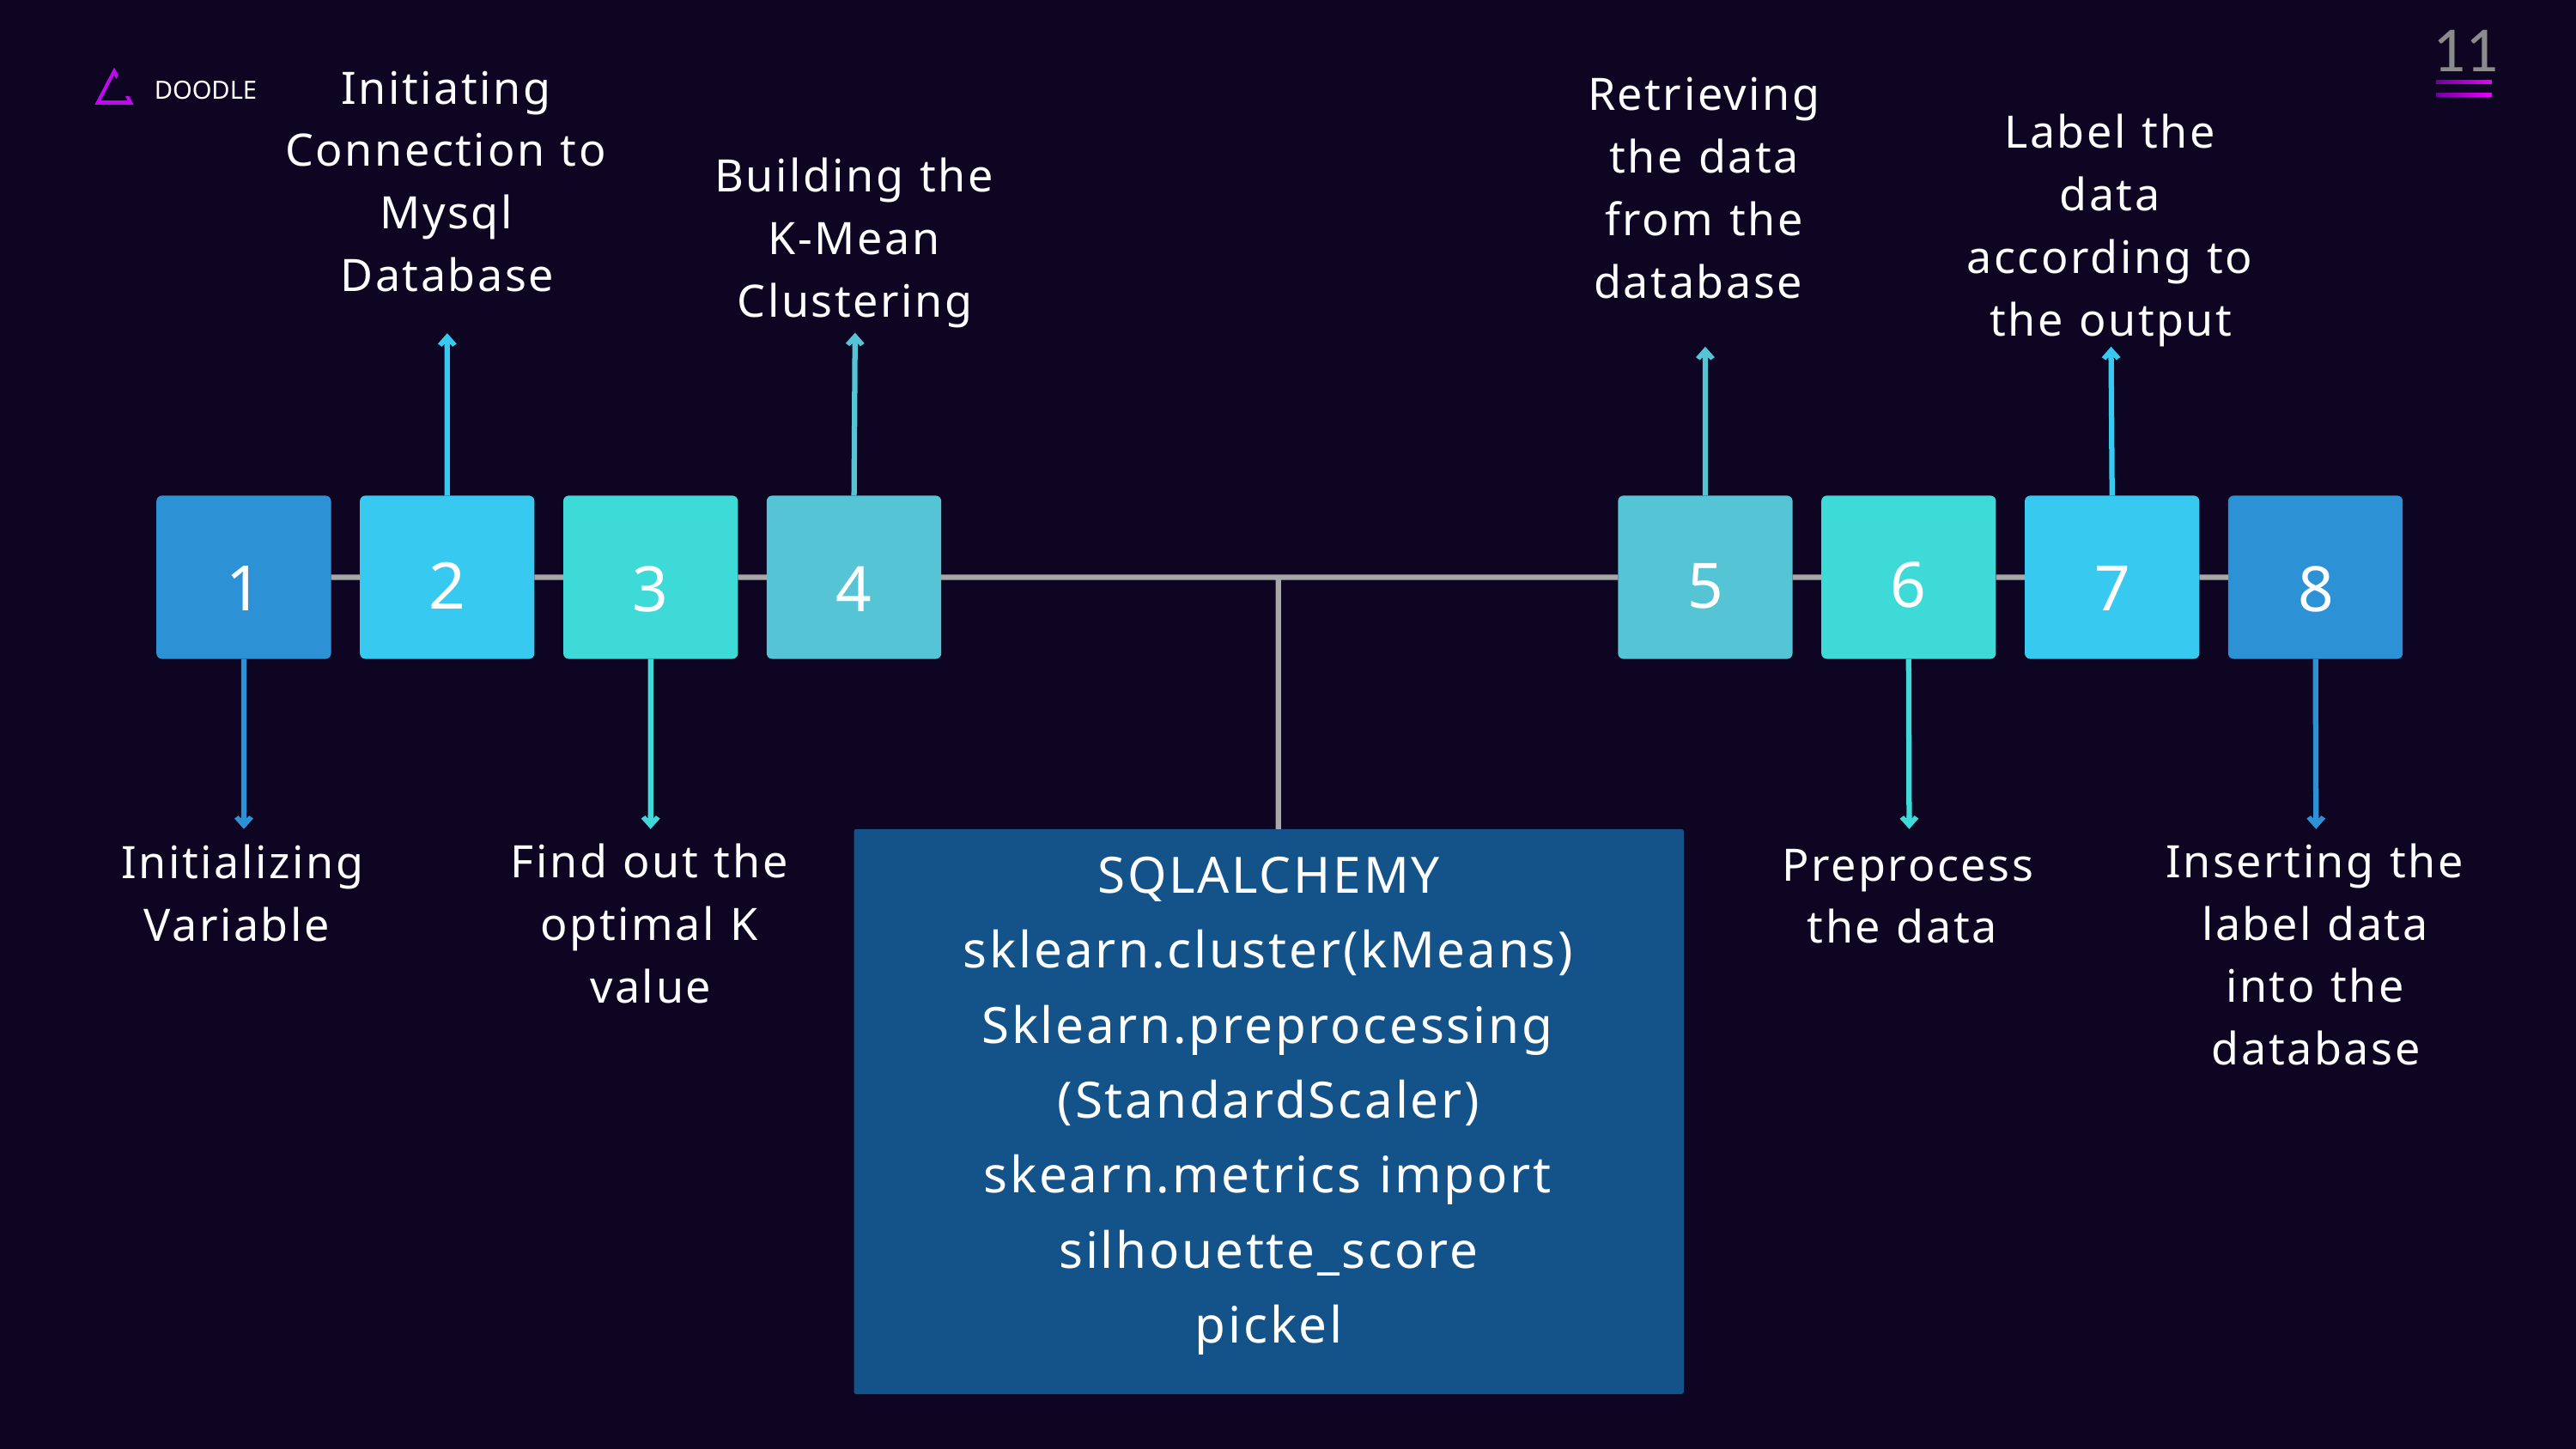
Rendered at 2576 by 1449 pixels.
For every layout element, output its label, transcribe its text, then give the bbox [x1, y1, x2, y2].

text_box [495, 828, 806, 1015]
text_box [766, 495, 942, 659]
slide_number 11 [2210, 21, 2512, 72]
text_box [2435, 79, 2493, 84]
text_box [359, 495, 535, 659]
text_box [1618, 495, 1793, 659]
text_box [155, 495, 331, 659]
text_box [272, 24, 623, 334]
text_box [854, 828, 1685, 1395]
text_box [2435, 92, 2493, 97]
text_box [1753, 828, 2065, 958]
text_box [1820, 495, 1996, 659]
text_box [1549, 24, 1861, 348]
text_box [94, 67, 134, 105]
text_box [2160, 828, 2472, 1076]
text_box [1955, 100, 2267, 348]
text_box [2024, 495, 2200, 659]
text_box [699, 139, 1011, 333]
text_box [562, 495, 738, 659]
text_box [88, 828, 399, 955]
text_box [2227, 495, 2403, 659]
text_box DOODLE [154, 69, 268, 105]
